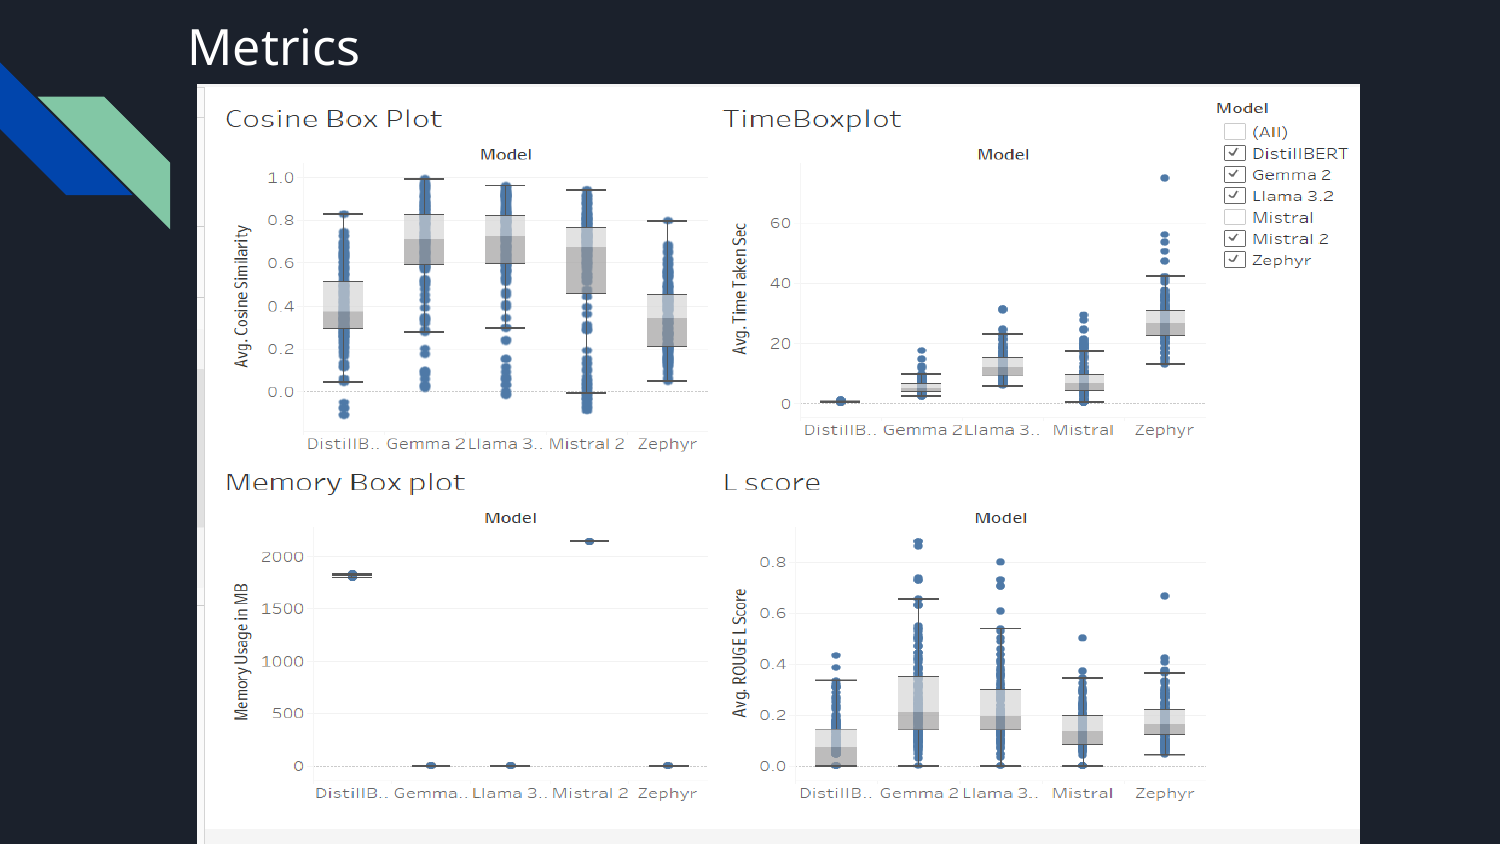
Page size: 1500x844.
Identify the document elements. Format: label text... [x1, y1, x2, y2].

picture [197, 84, 1360, 844]
title Metrics [172, 0, 1328, 150]
